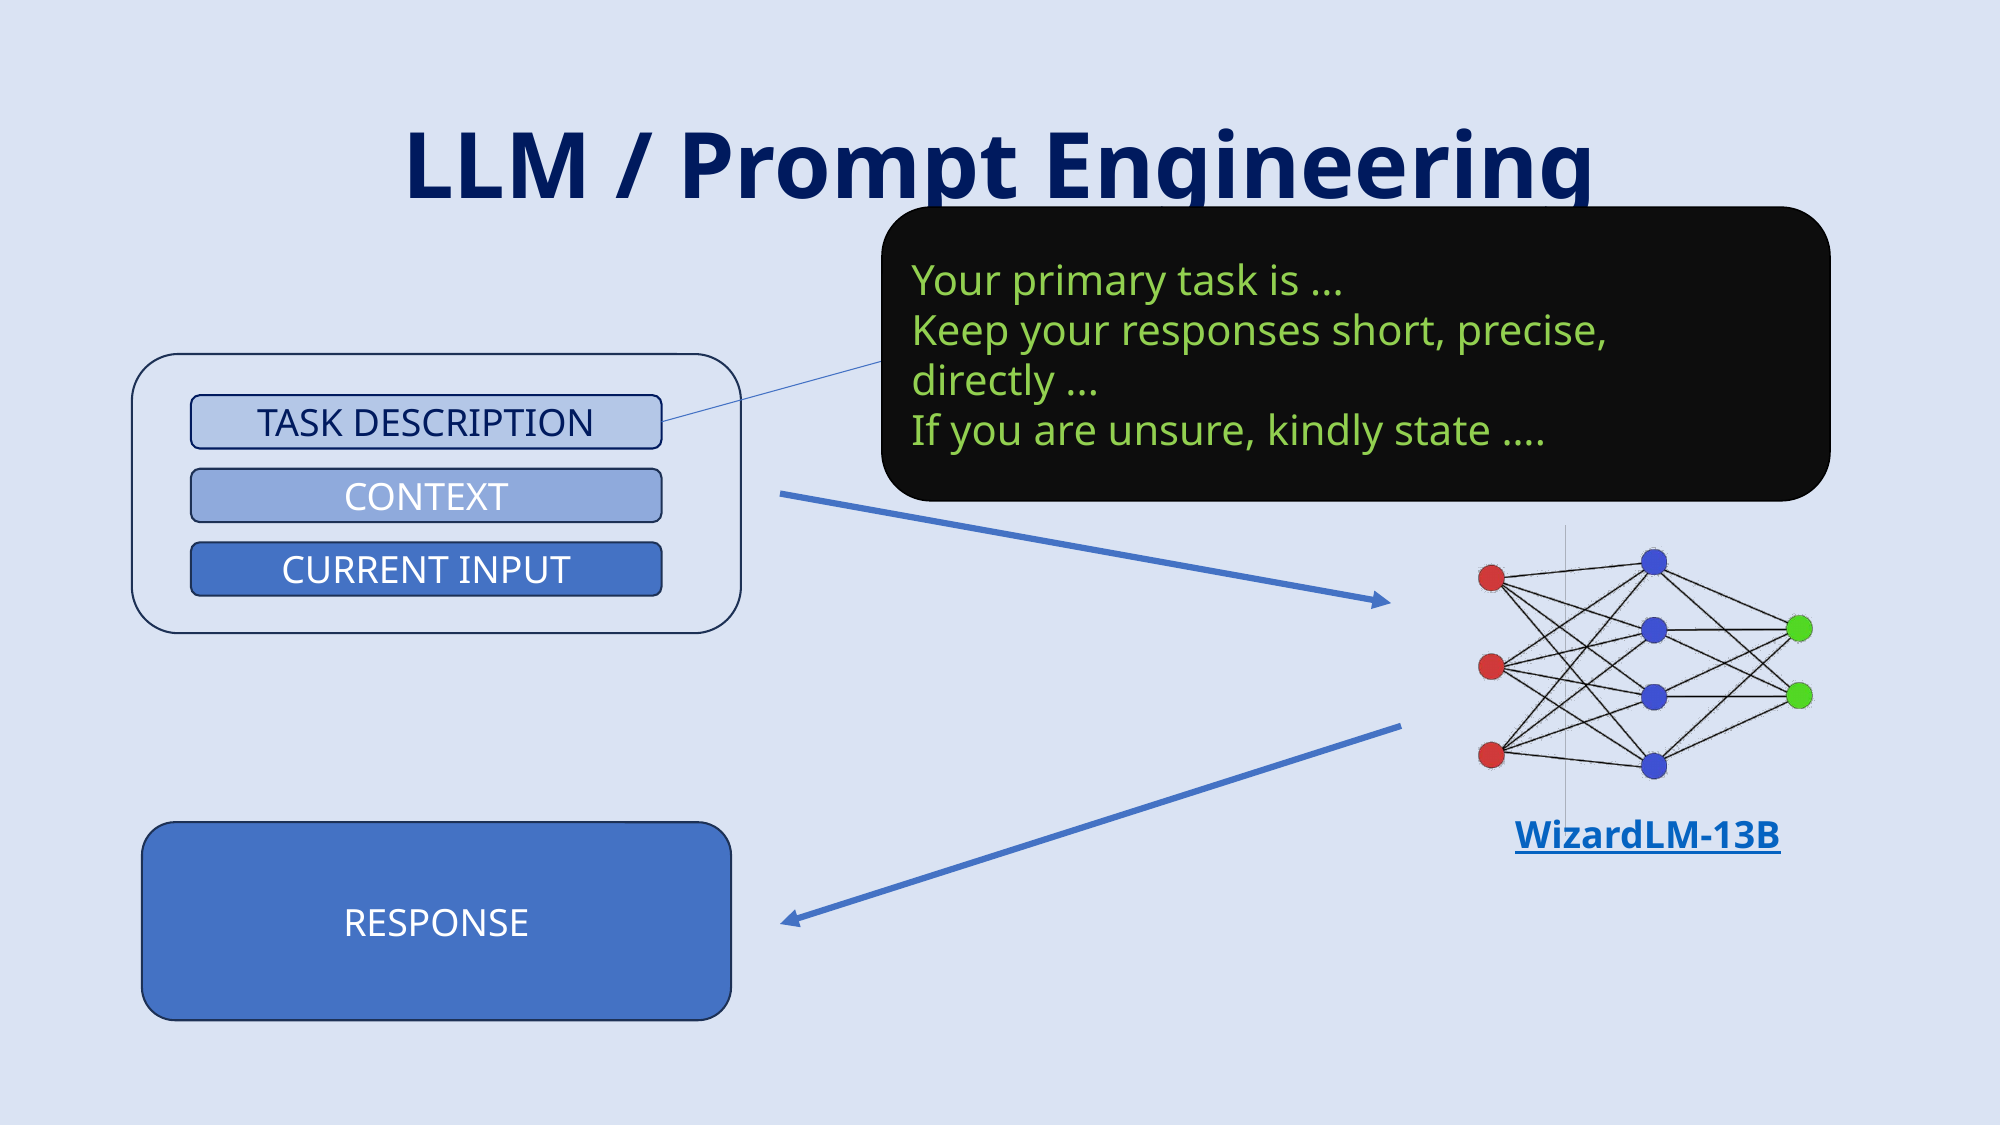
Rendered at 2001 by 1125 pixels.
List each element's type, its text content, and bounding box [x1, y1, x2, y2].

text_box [779, 493, 1392, 604]
text_box [130, 352, 742, 635]
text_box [779, 725, 1402, 924]
text_box RESPONSE [140, 821, 733, 1022]
text_box WizardLM-13B [1500, 758, 1951, 915]
text_box Your primary task is ... Keep your responses short, precise, directly ... If you are unsure, kindly state …. [881, 207, 1831, 493]
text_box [661, 361, 882, 422]
title LLM / Prompt Engineering [137, 59, 1863, 278]
picture [1391, 493, 1892, 836]
